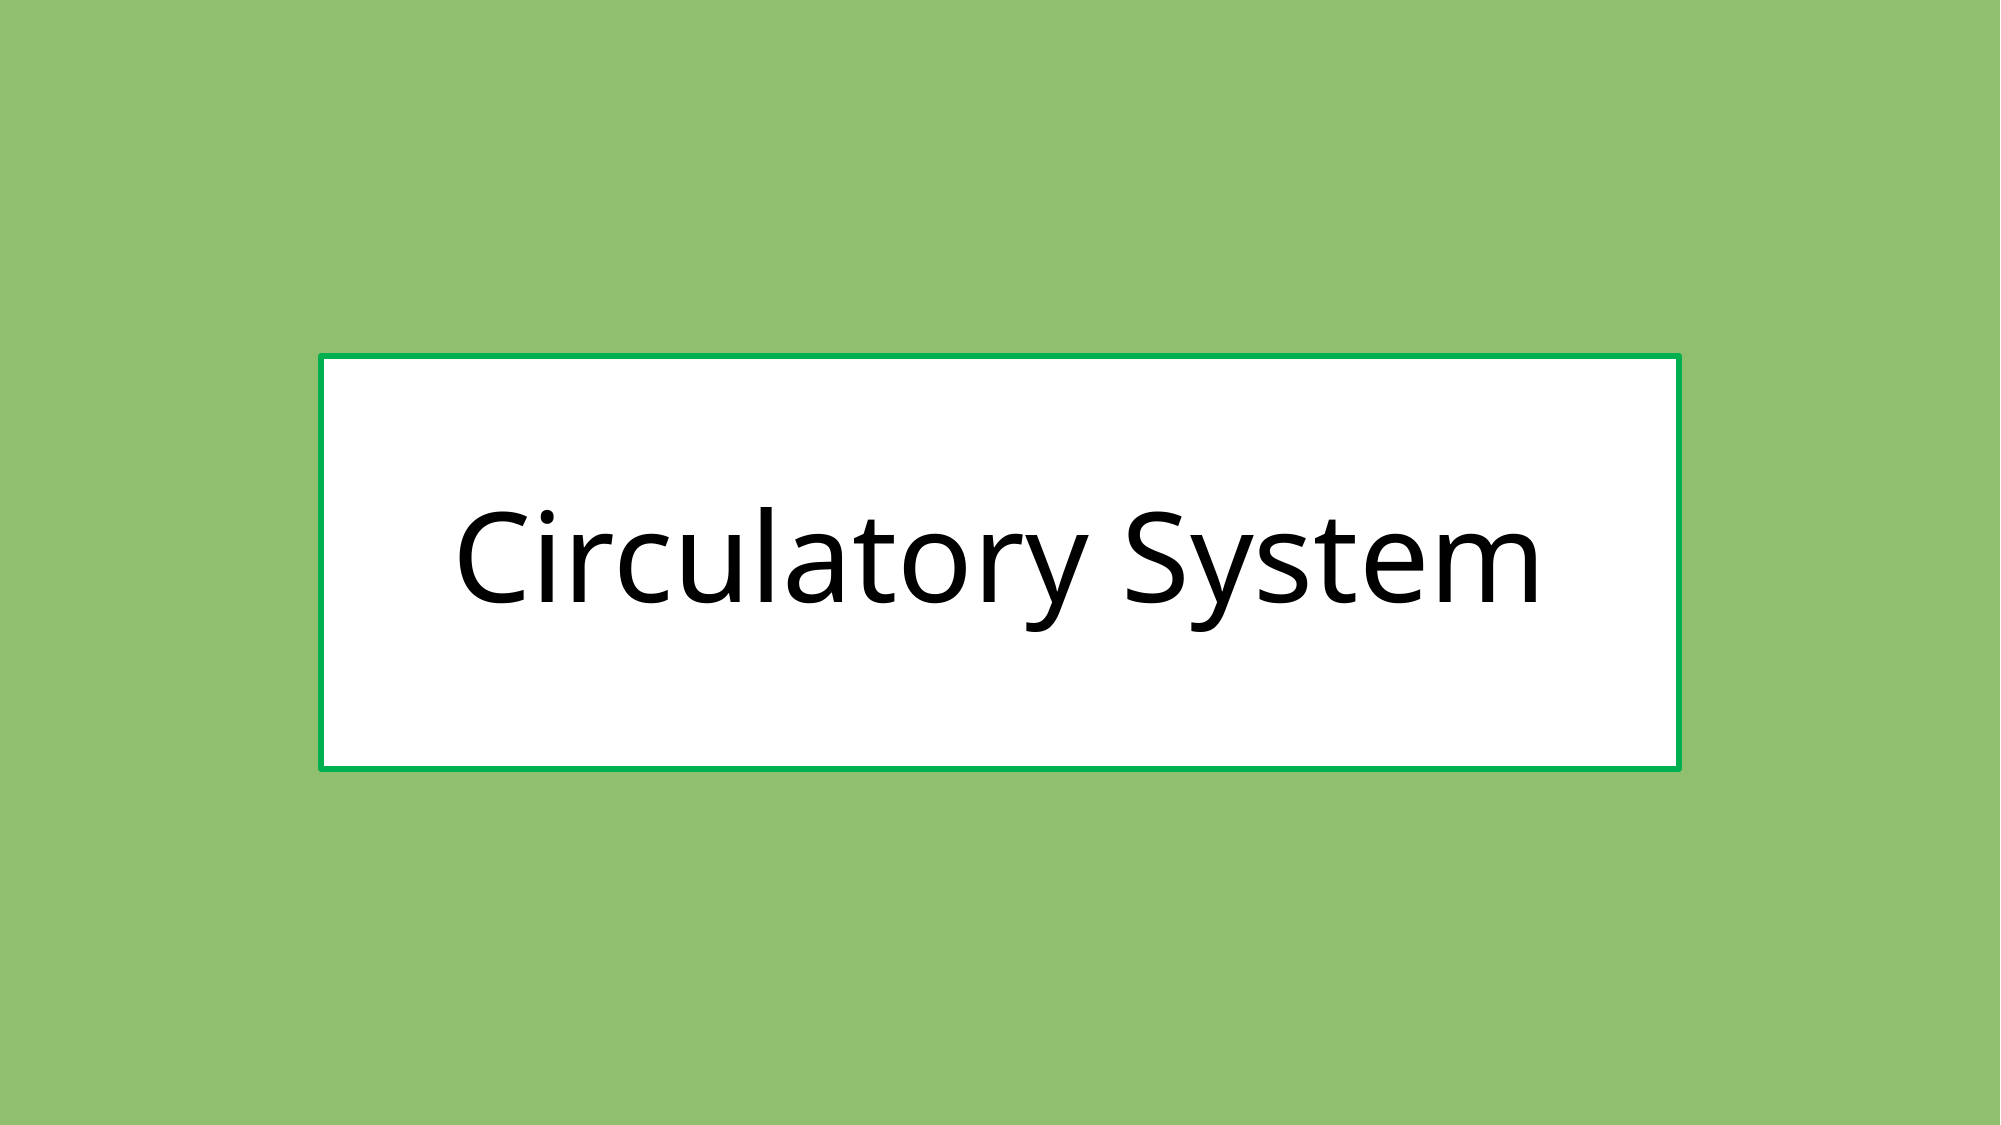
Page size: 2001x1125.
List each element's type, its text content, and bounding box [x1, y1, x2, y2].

title Circulatory System [321, 356, 1679, 769]
